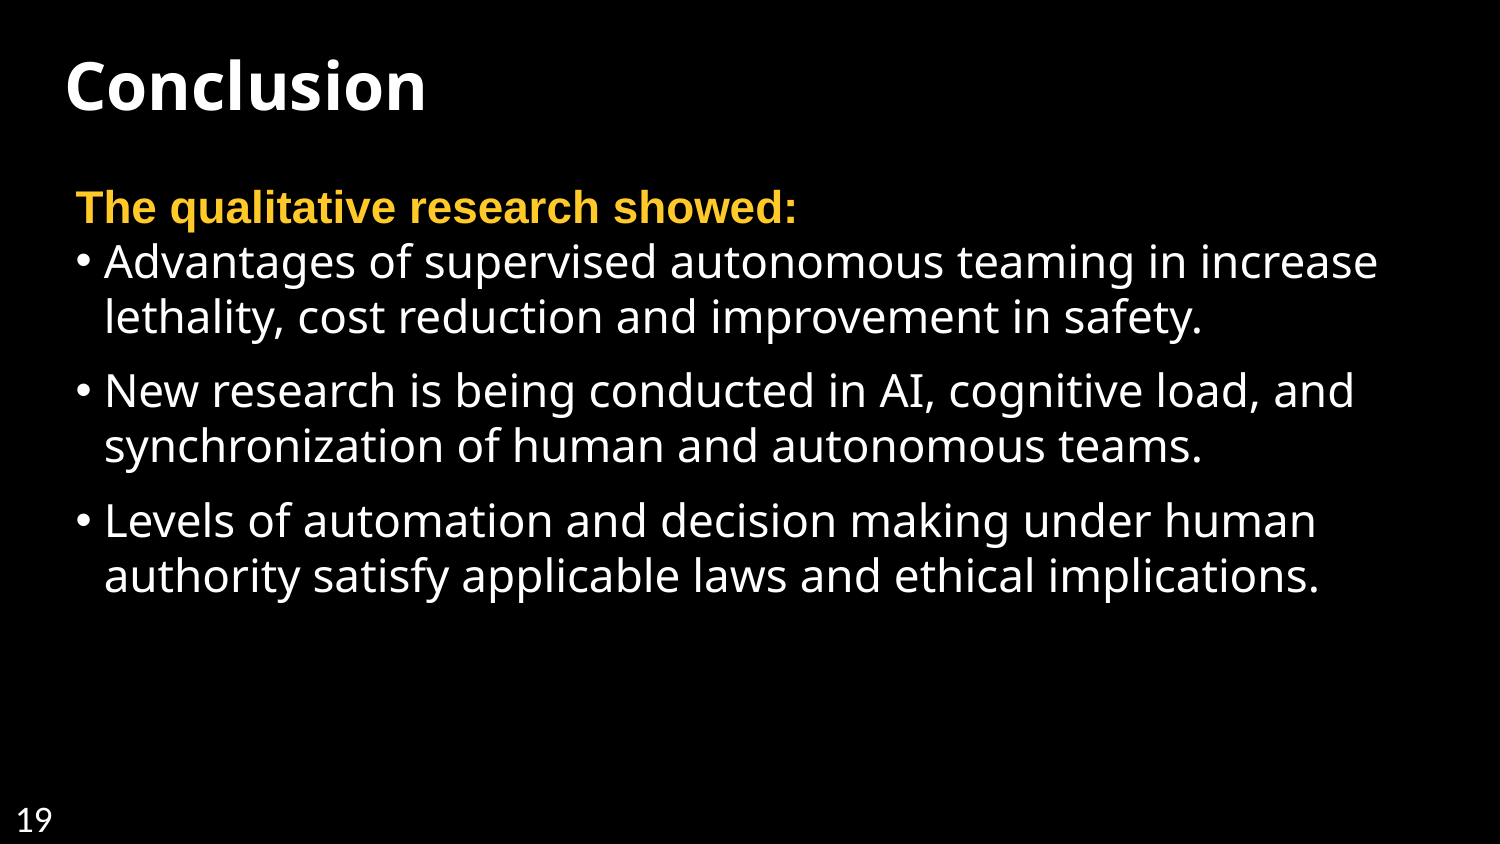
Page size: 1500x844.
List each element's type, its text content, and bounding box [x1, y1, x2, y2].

title Conclusion [49, 44, 1143, 221]
slide_number 19 [0, 787, 104, 823]
text_box The qualitative research showed: Advantages of supervised autonomous teaming in increase lethality, cost reduction and improvement in safety. New research is being conducted in AI, cognitive load, and synchronization of human and autonomous teams. Levels of automation and decision making under human authority satisfy applicable laws and ethical implications. NLT 12/03/2018 [60, 169, 1423, 775]
